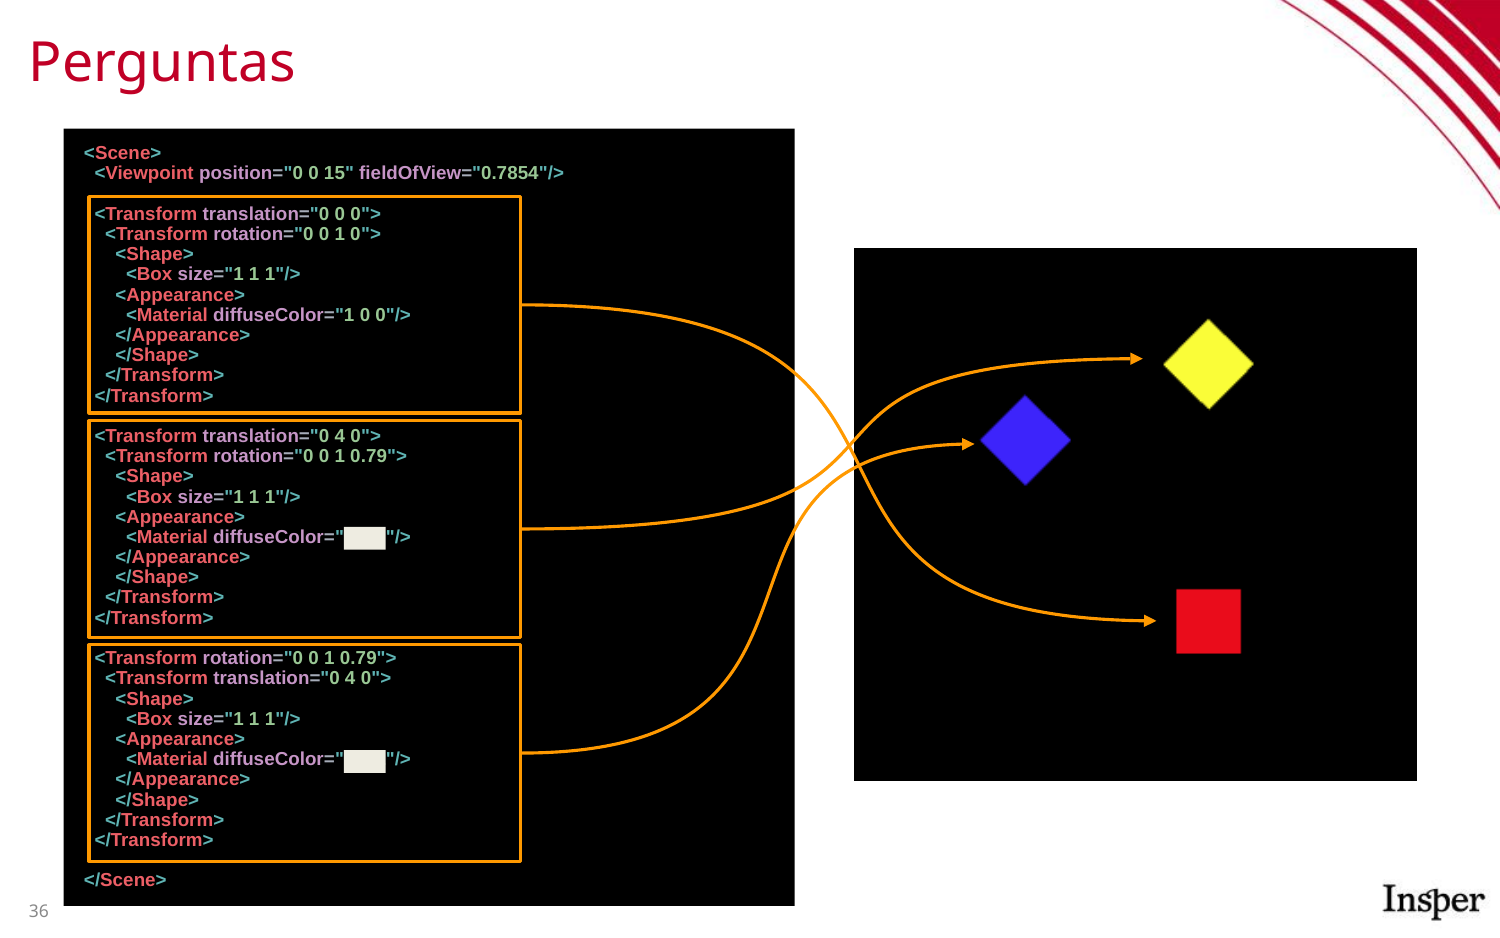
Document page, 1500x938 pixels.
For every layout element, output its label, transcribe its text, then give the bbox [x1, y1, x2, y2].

text_box [343, 750, 386, 773]
text_box [89, 196, 521, 414]
text_box [89, 420, 515, 638]
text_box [520, 358, 1143, 530]
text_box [520, 443, 975, 754]
text_box [343, 526, 386, 550]
text_box [89, 644, 521, 862]
text_box <Scene> <Viewpoint position="0 0 15" fieldOfView="0.7854"/> <Transform translation="0 0 0"> <Transform rotation="0 0 1 0"> <Shape> <Box size="1 1 1"/> <Appearance> <Material diffuseColor="1 0 0"/> </Appearance> </Shape> </Transform> </Transform> <Transform translation="0 4 0"> <Transform rotation="0 0 1 0.79"> <Shape> <Box size="1 1 1"/> <Appearance> <Material diffuseColor="1 1 0"/> </Appearance> </Shape> </Transform> </Transform> <Transform rotation="0 0 1 0.79"> <Transform translation="0 4 0"> <Shape> <Box size="1 1 1"/> <Appearance> <Material diffuseColor="0 0 1"/> </Appearance> </Shape> </Transform> </Transform> </Scene> [63, 128, 795, 906]
title Perguntas [13, 18, 1263, 104]
picture [249, 0, 1500, 938]
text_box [520, 304, 1157, 622]
slide_number 36 [0, 887, 78, 938]
